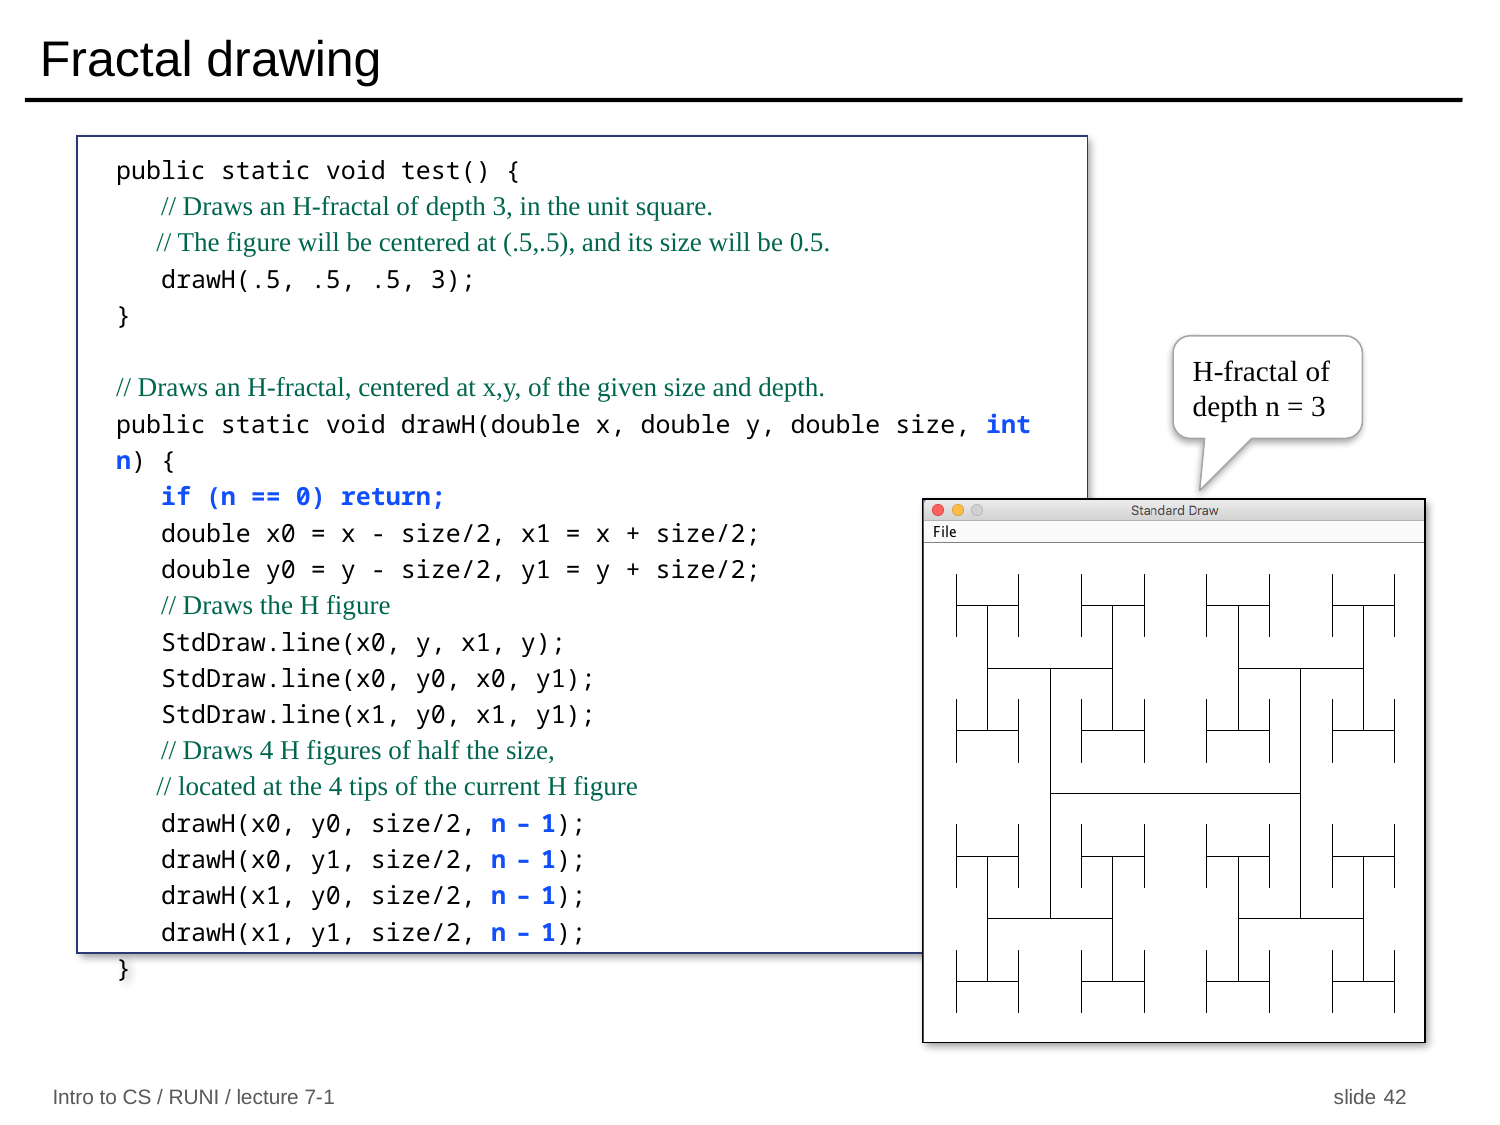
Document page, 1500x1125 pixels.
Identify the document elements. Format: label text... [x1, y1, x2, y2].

picture [923, 499, 1425, 1043]
text_box H-fractal of depth n = 3 [1172, 334, 1364, 492]
text_box public static void test() { // Draws an H-fractal of depth 3, in the unit square. // The figure will be centered at (.5,.5), and its size will be 0.5. drawH(.5, .5, .5, 3); } // Draws an H-fractal, centered at x,y, of the given size and depth. public static void drawH(double x, double y, double size, int n) { if (n == 0) return; double x0 = x - size/2, x1 = x + size/2; double y0 = y - size/2, y1 = y + size/2; // Draws the H figure StdDraw.line(x0, y, x1, y); StdDraw.line(x0, y0, x0, y1); StdDraw.line(x1, y0, x1, y1); // Draws 4 H figures of half the size, // located at the 4 tips of the current H figure drawH(x0, y0, size/2, n – 1); drawH(x0, y1, size/2, n – 1); drawH(x1, y0, size/2, n – 1); drawH(x1, y1, size/2, n – 1); } [77, 135, 1088, 954]
title Fractal drawing [24, 12, 1463, 100]
